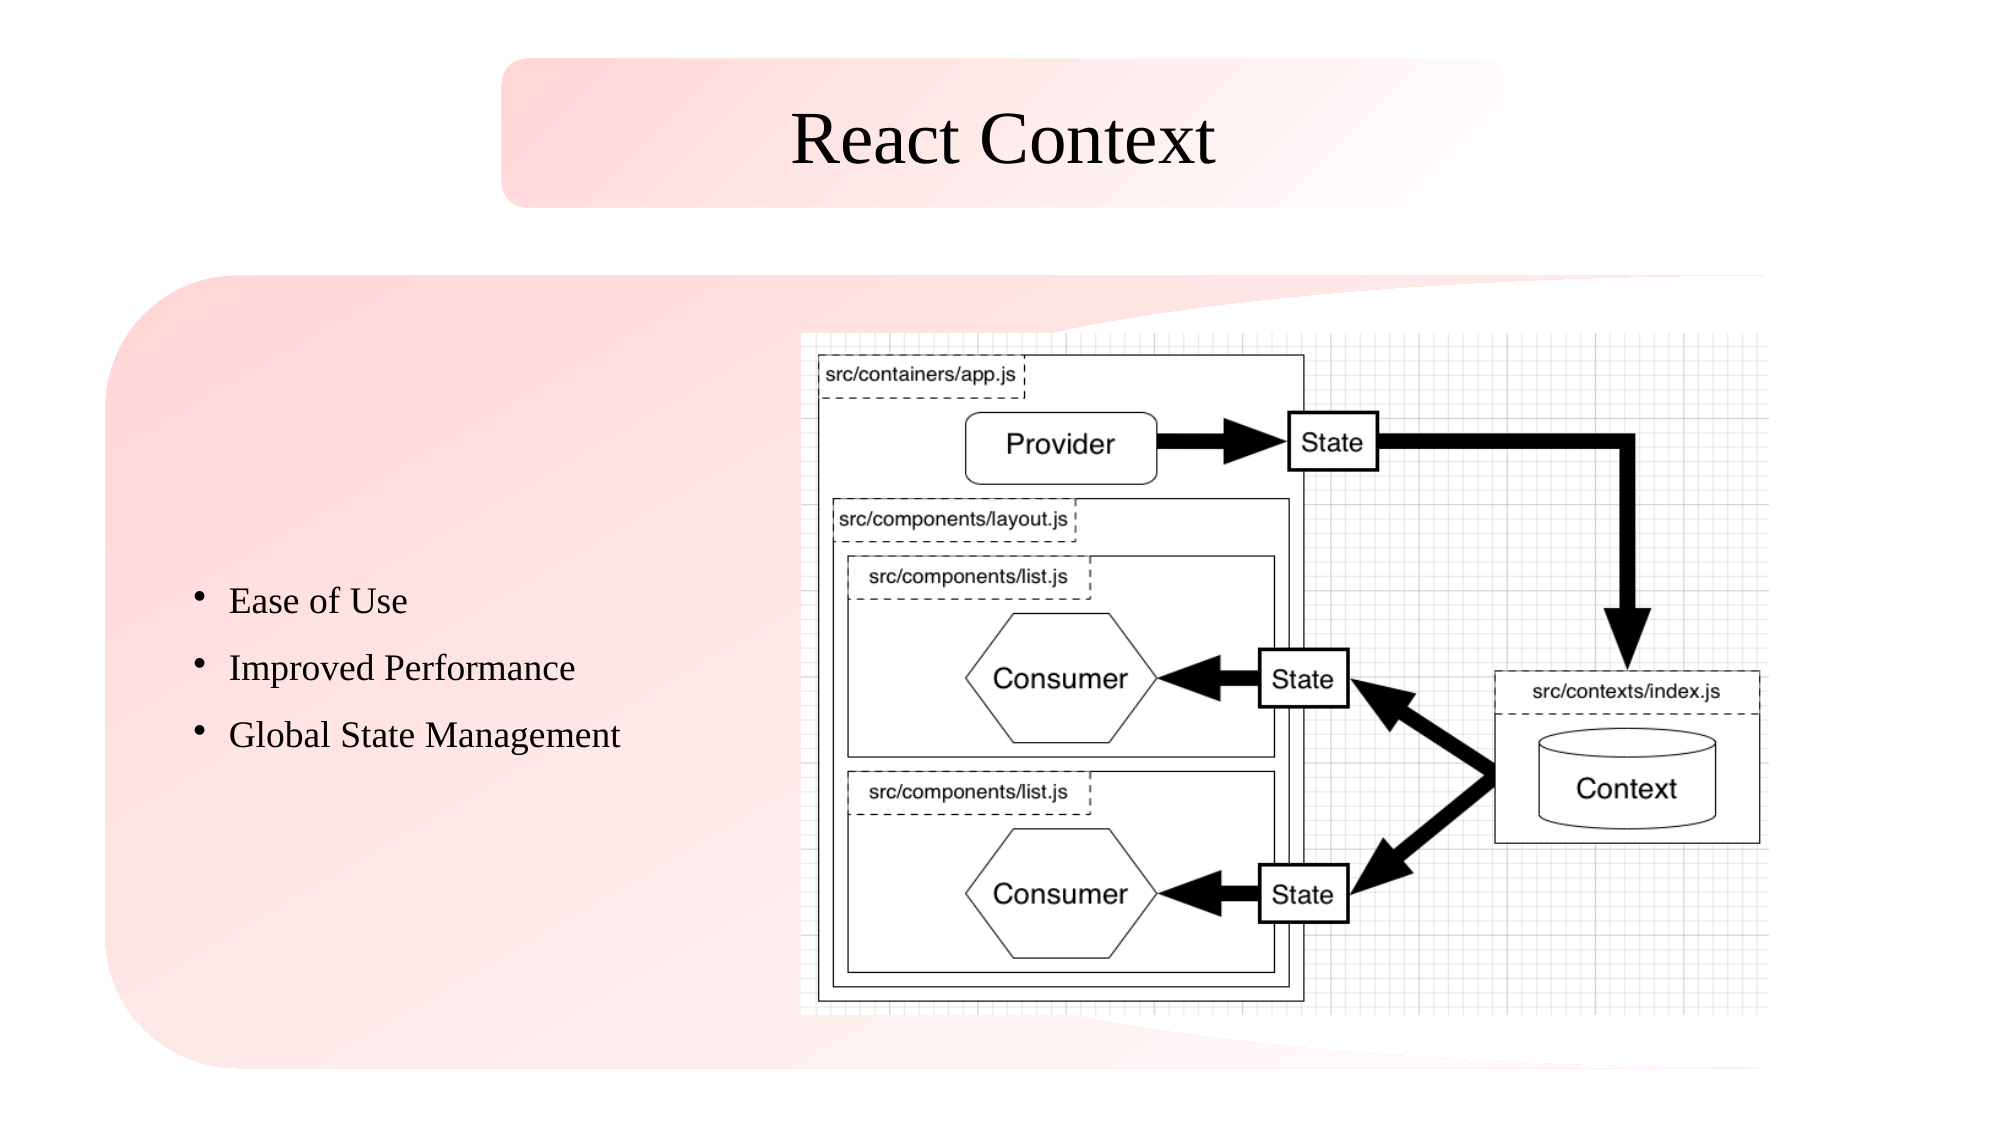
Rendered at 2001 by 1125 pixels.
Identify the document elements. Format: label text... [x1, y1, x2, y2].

picture [801, 333, 1769, 1016]
text_box Ease of Use Improved Performance Global State Management [178, 536, 709, 794]
text_box [105, 275, 1765, 1069]
text_box React Context [501, 58, 1506, 208]
